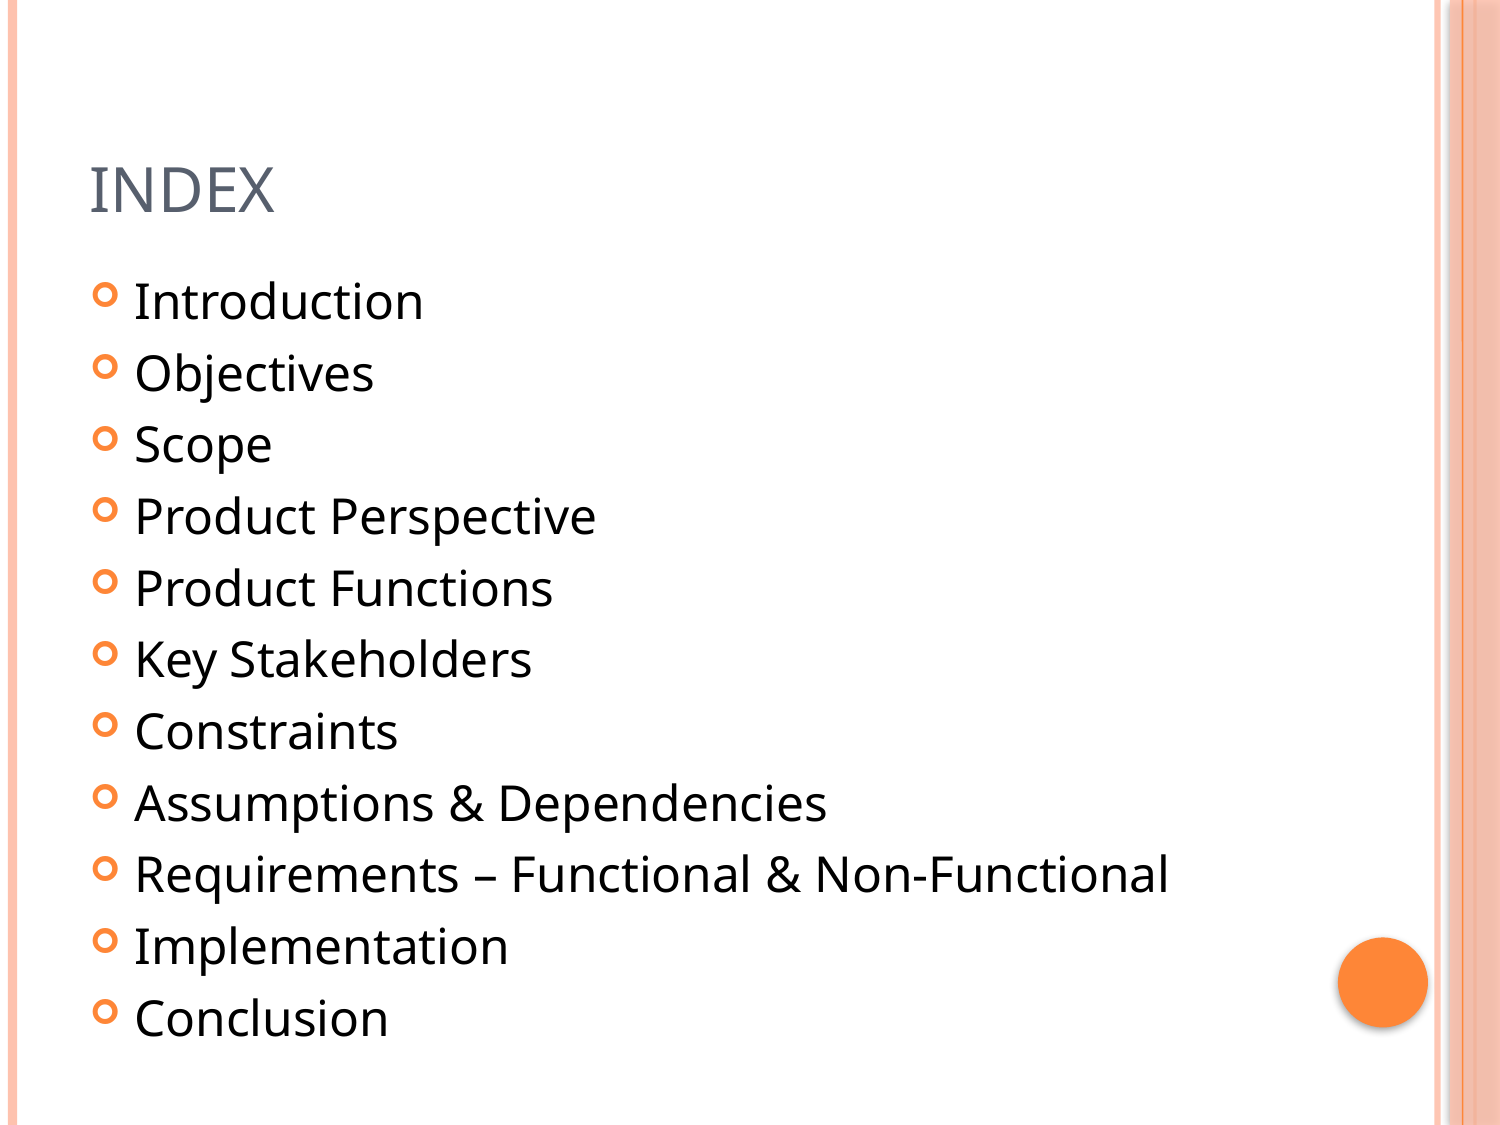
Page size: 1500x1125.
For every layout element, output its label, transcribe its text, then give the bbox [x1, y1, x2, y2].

list Introduction Objectives Scope Product Perspective Product Functions Key Stakeholders Constraints Assumptions & Dependencies Requirements – Functional & Non-Functional Implementation Conclusion [75, 262, 1300, 1062]
title Index [75, 45, 1300, 233]
